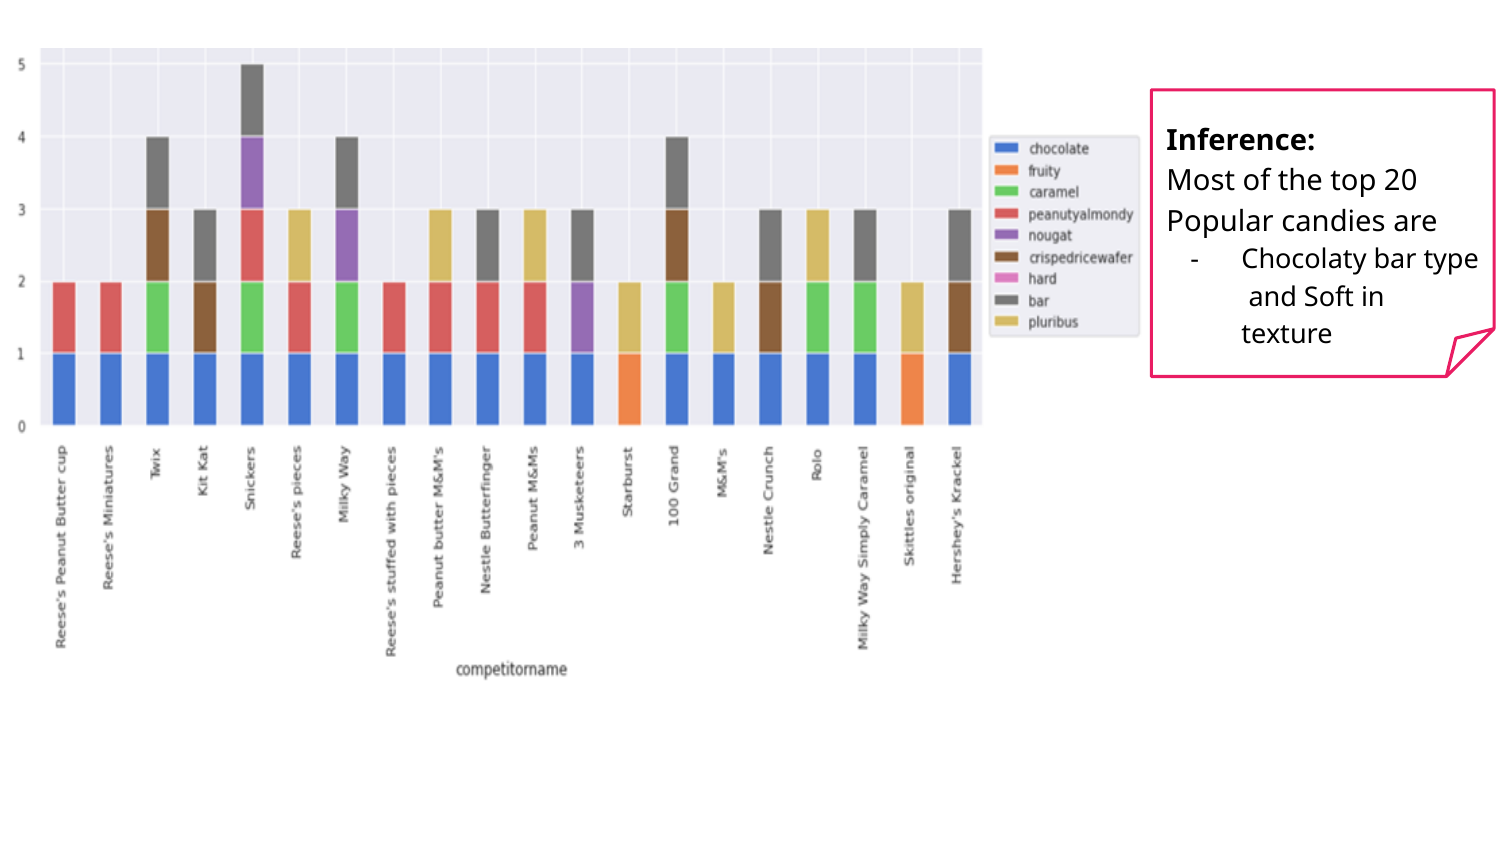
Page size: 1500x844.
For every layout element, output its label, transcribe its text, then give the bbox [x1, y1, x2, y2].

text_box Inference: Most of the top 20 Popular candies are Chocolaty bar type and Soft in texture [1151, 89, 1495, 377]
picture [10, 48, 1144, 687]
